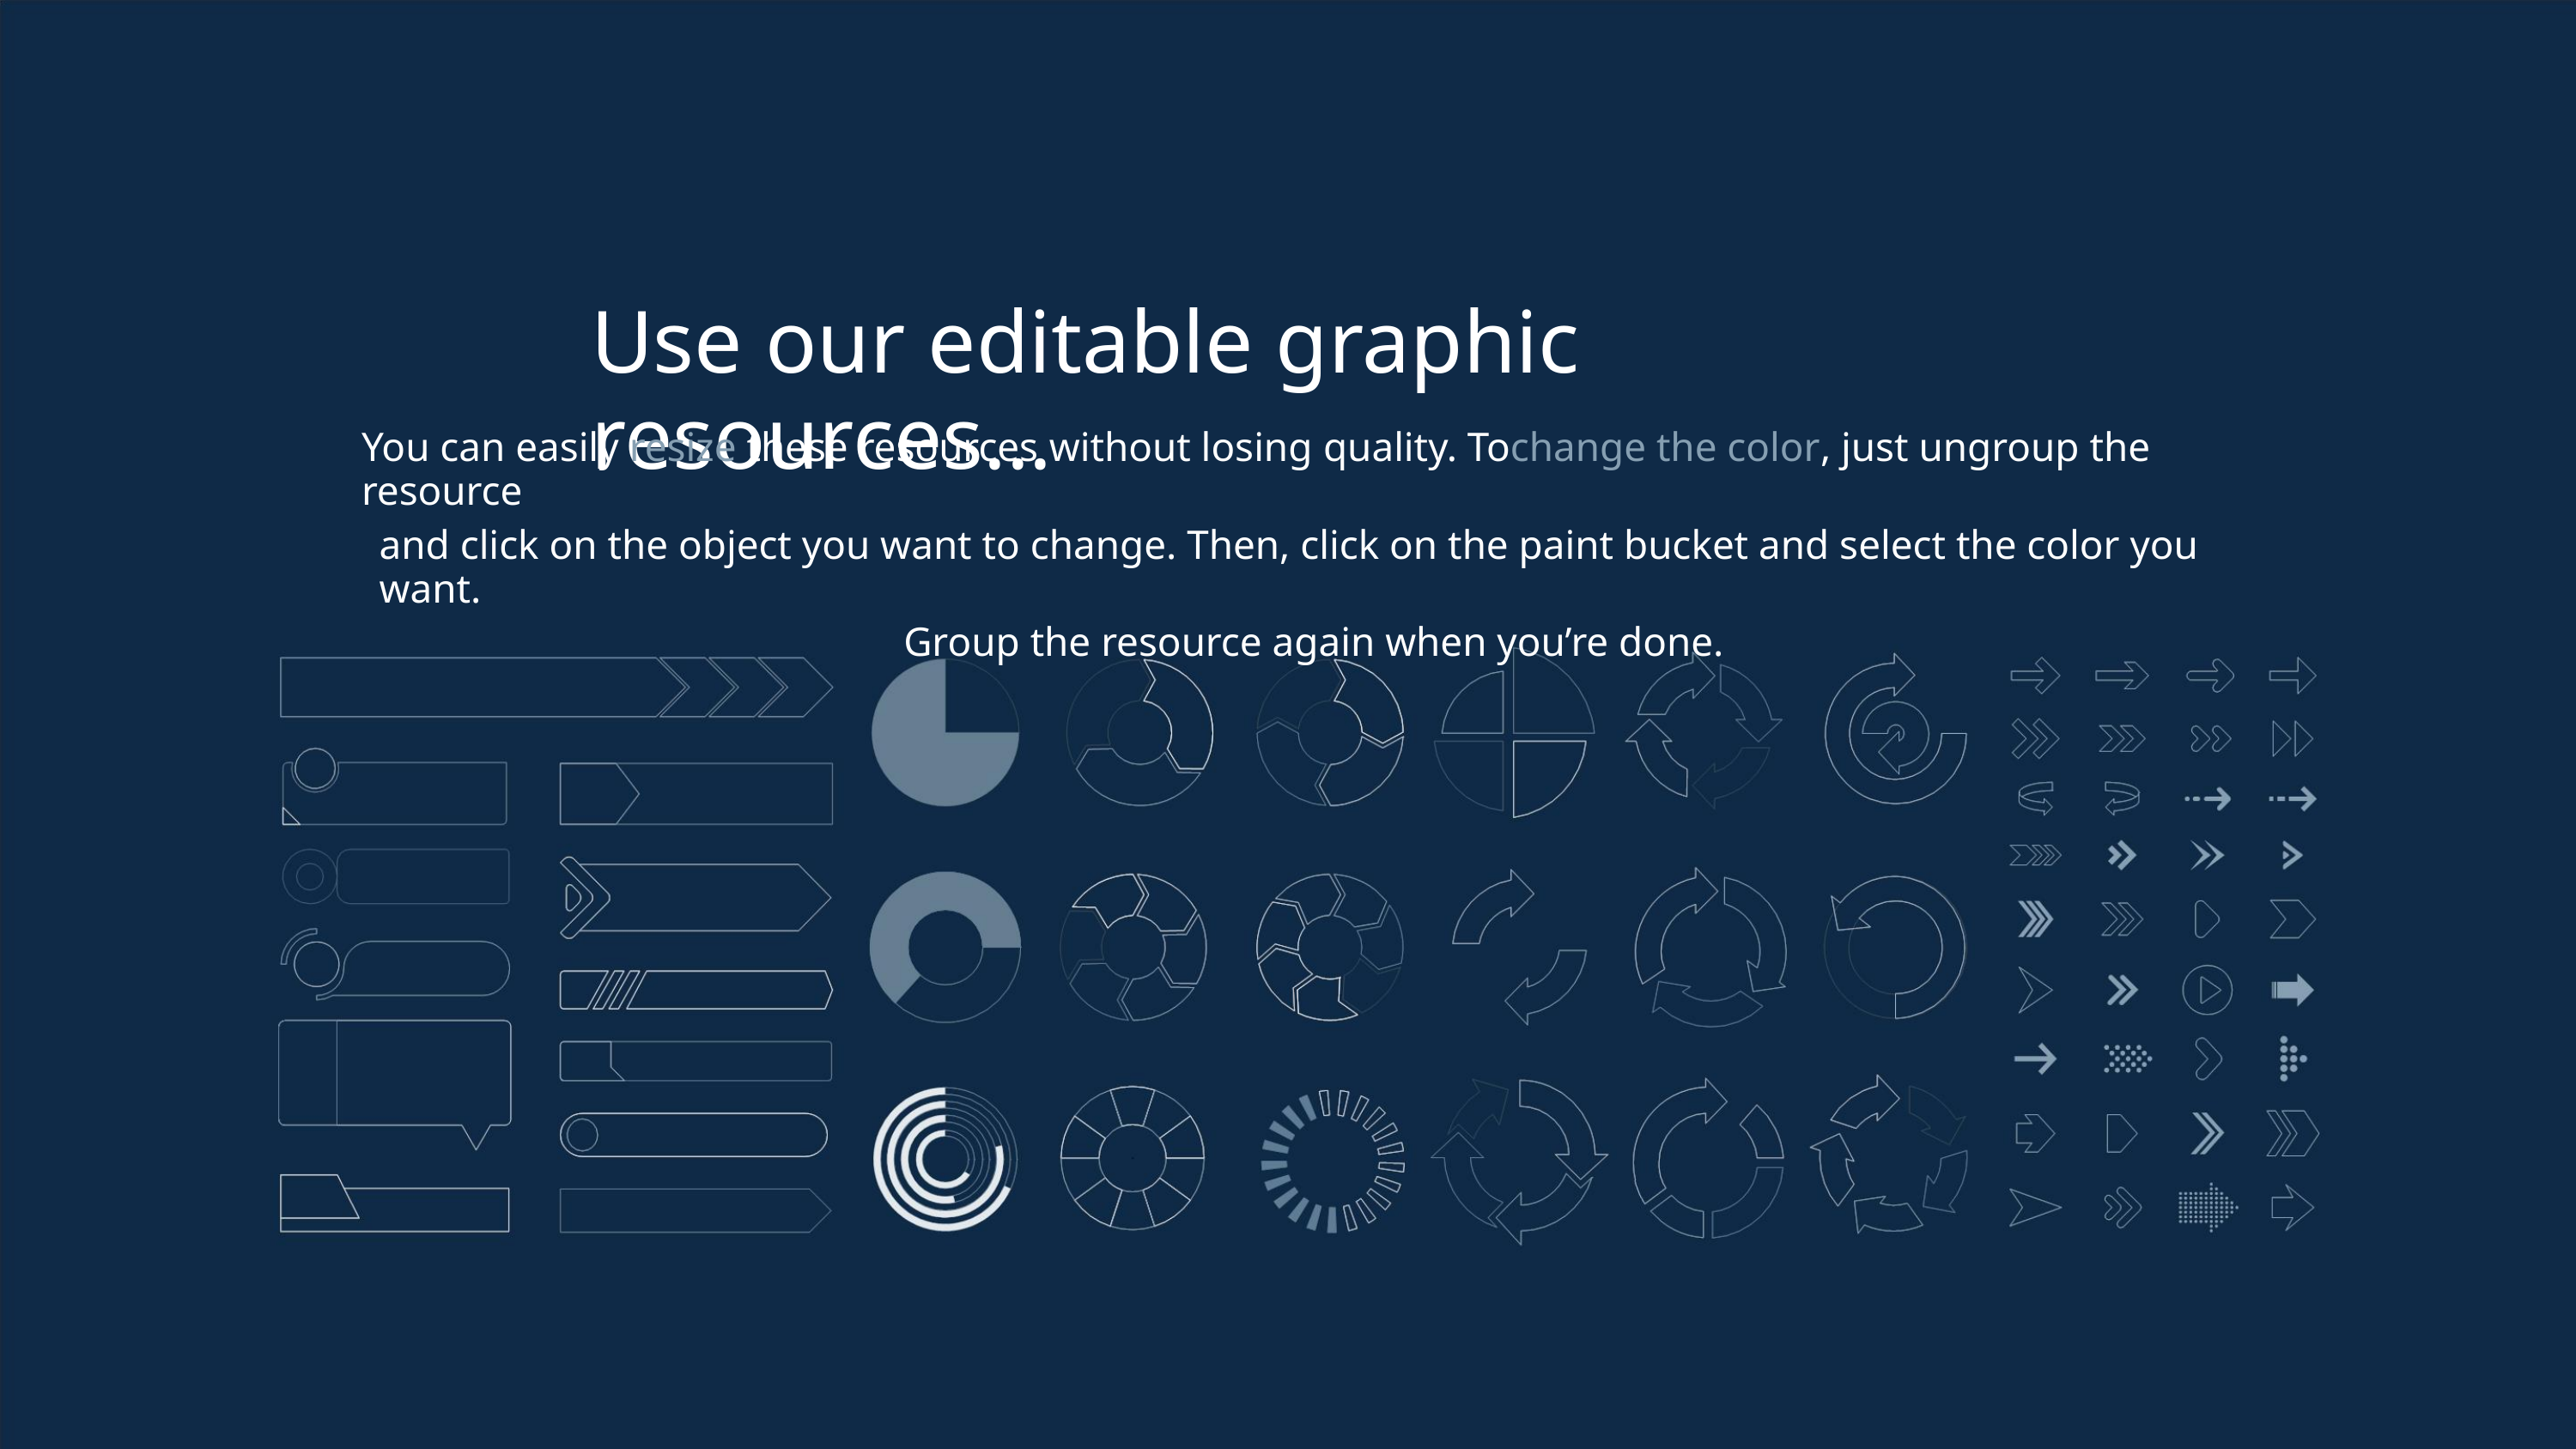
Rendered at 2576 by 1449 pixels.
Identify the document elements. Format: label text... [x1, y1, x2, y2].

text_box [0, 0, 2576, 1449]
text_box Use our editable graphic resources... [591, 294, 2015, 425]
text_box You can easily resize these resources without losing quality. Tochange the color, just ungroup the resource and click on the object you want to change. Then, click on the paint bucket and select the color you want. Group the resource again when you’re done. [361, 425, 2248, 664]
